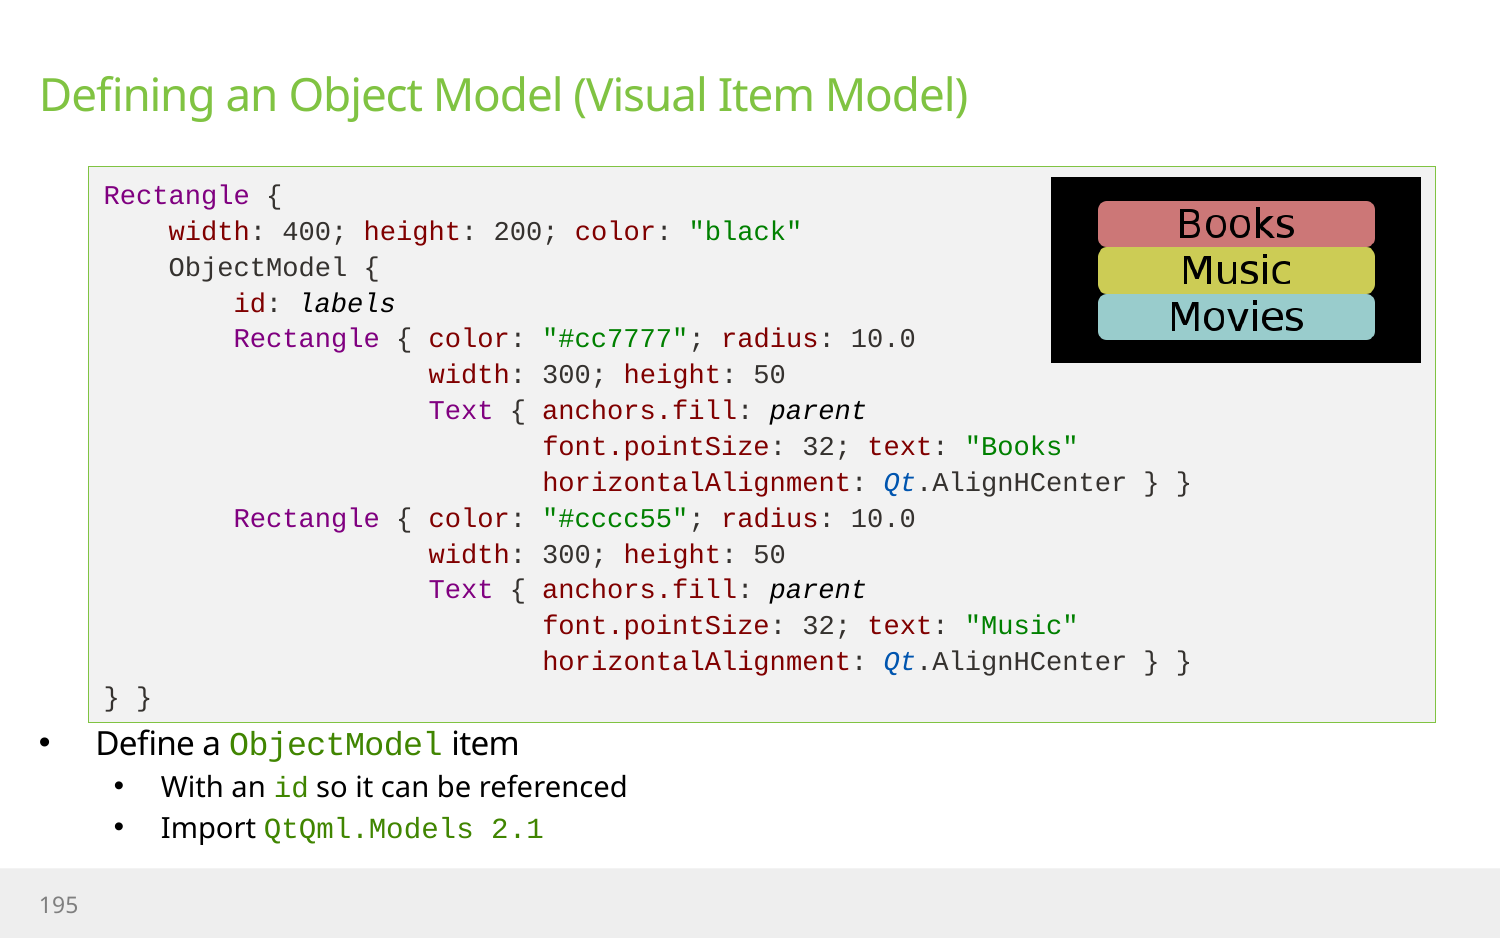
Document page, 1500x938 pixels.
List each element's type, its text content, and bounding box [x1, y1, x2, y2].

title Defining an Object Model (Visual Item Model) [39, 66, 1052, 196]
picture [1051, 177, 1422, 363]
text_box Rectangle { width: 400; height: 200; color: "black" ObjectModel { id: labels Rectangle { color: "#cc7777"; radius: 10.0 width: 300; height: 50 Text { anchors.fill: parent font.pointSize: 32; text: "Books" horizontalAlignment: Qt.AlignHCenter } } Rectangle { color: "#cccc55"; radius: 10.0 width: 300; height: 50 Text { anchors.fill: parent font.pointSize: 32; text: "Music" horizontalAlignment: Qt.AlignHCenter } } } } [88, 166, 1436, 723]
list Define a ObjectModel item With an id so it can be referenced Import QtQml.Models 2.1 [39, 722, 1272, 867]
slide_number 195 [39, 892, 410, 921]
